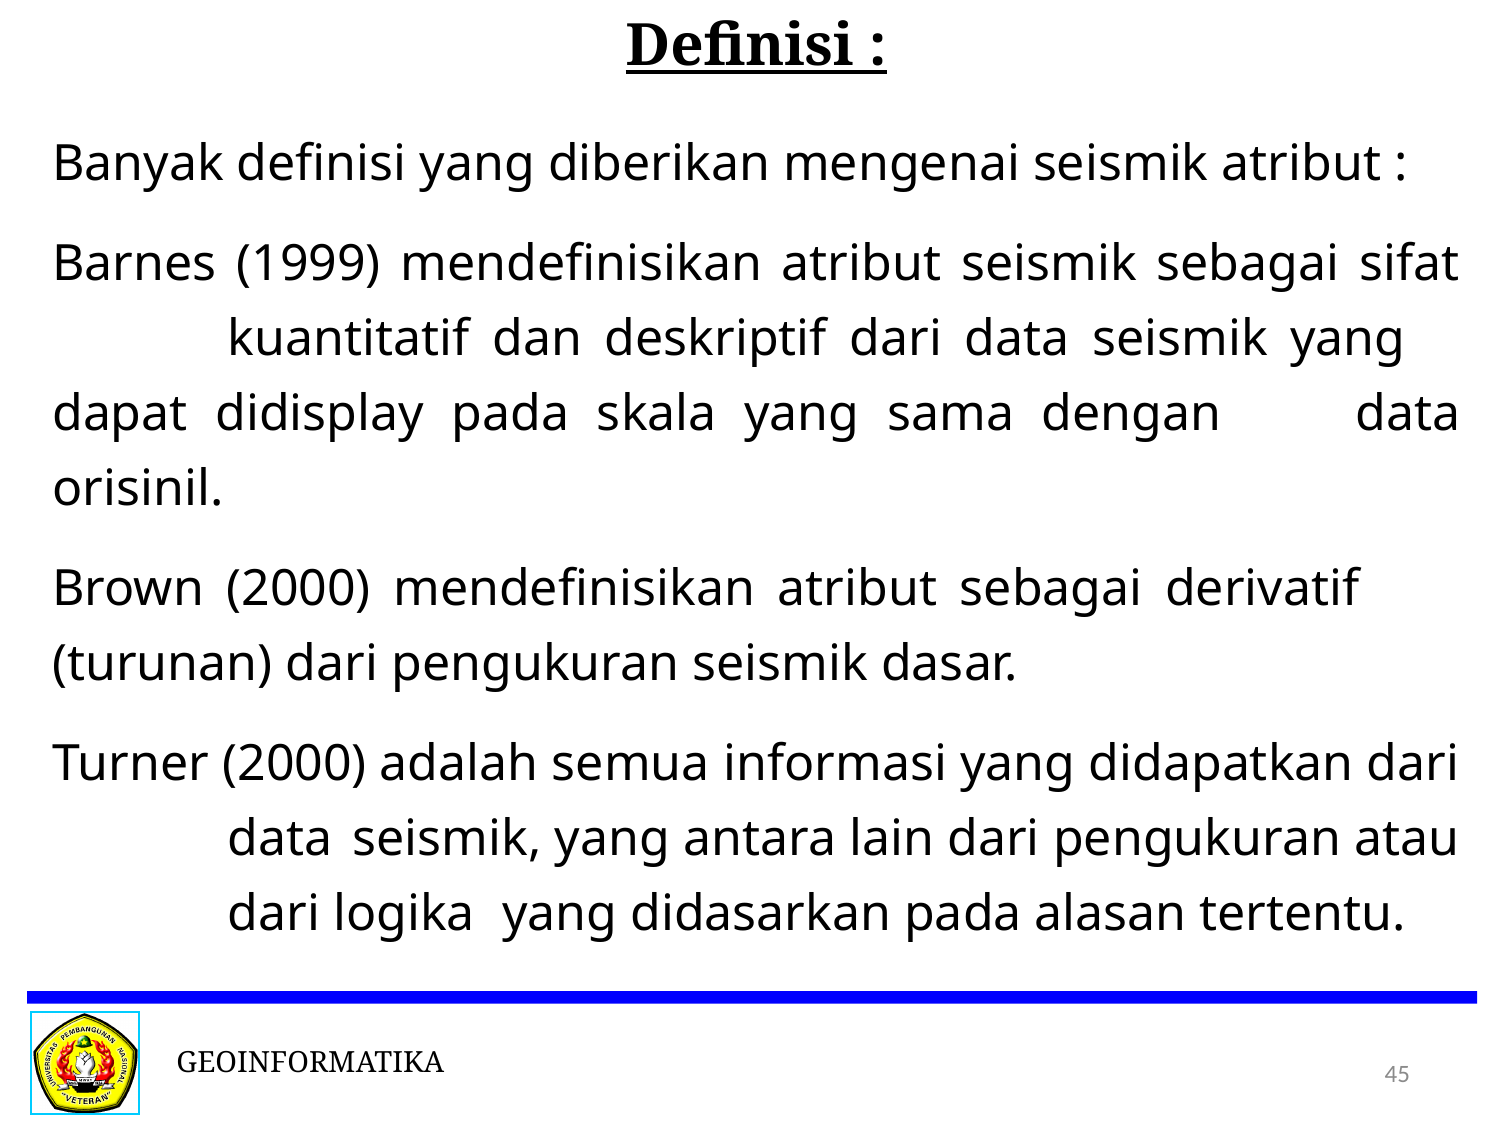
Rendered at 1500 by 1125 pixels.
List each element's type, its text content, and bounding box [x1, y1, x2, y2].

text_box Definisi : Banyak definisi yang diberikan mengenai seismik atribut : Barnes (1999) mendefinisikan atribut seismik sebagai sifat kuantitatif dan deskriptif dari data seismik yang dapat didisplay pada skala yang sama dengan data orisinil. Brown (2000) mendefinisikan atribut sebagai derivatif (turunan) dari pengukuran seismik dasar. Turner (2000) adalah semua informasi yang didapatkan dari data seismik, yang antara lain dari pengukuran atau dari logika yang didasarkan pada alasan tertentu. [37, 0, 1475, 948]
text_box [26, 997, 1478, 1114]
